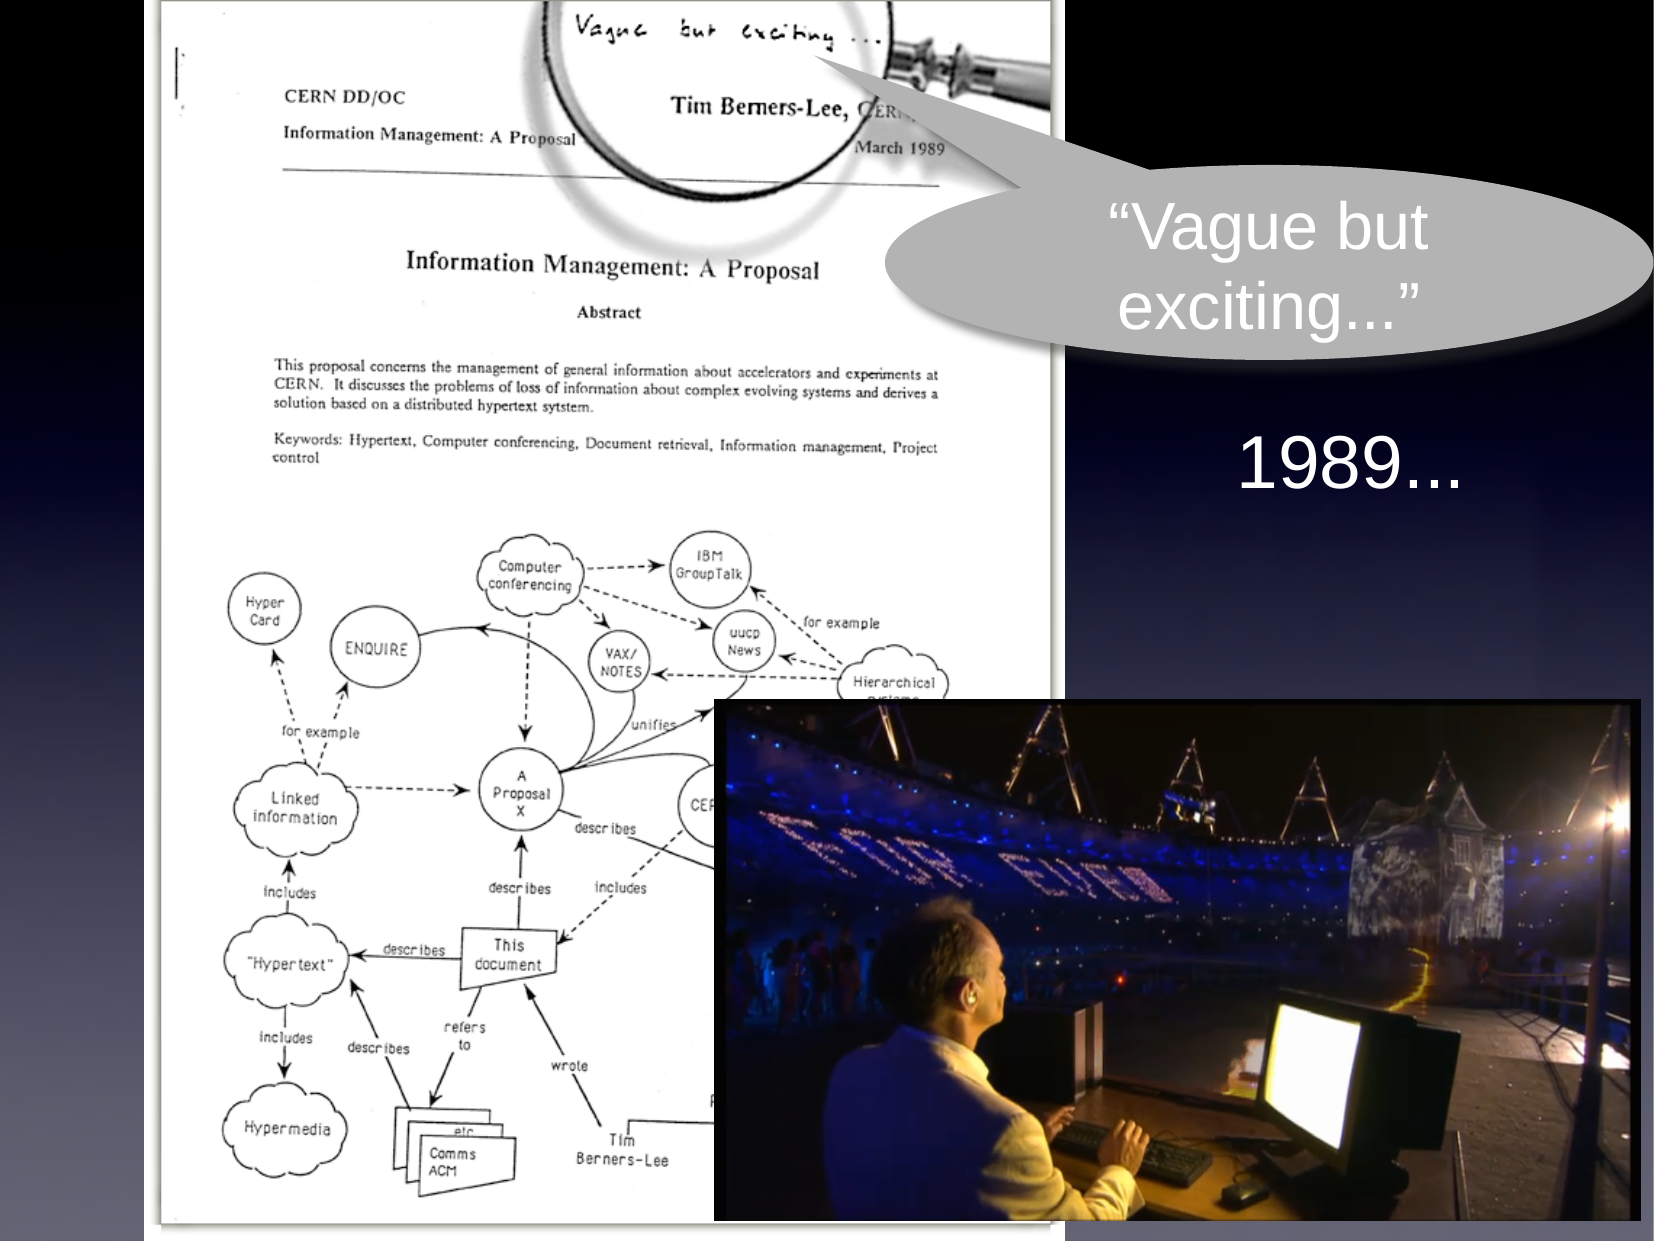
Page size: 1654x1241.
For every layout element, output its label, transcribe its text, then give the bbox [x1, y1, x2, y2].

text_box 1989... [1221, 405, 1481, 511]
text_box “Vague but exciting...” [1070, 142, 1654, 360]
picture [0, 0, 1654, 1241]
